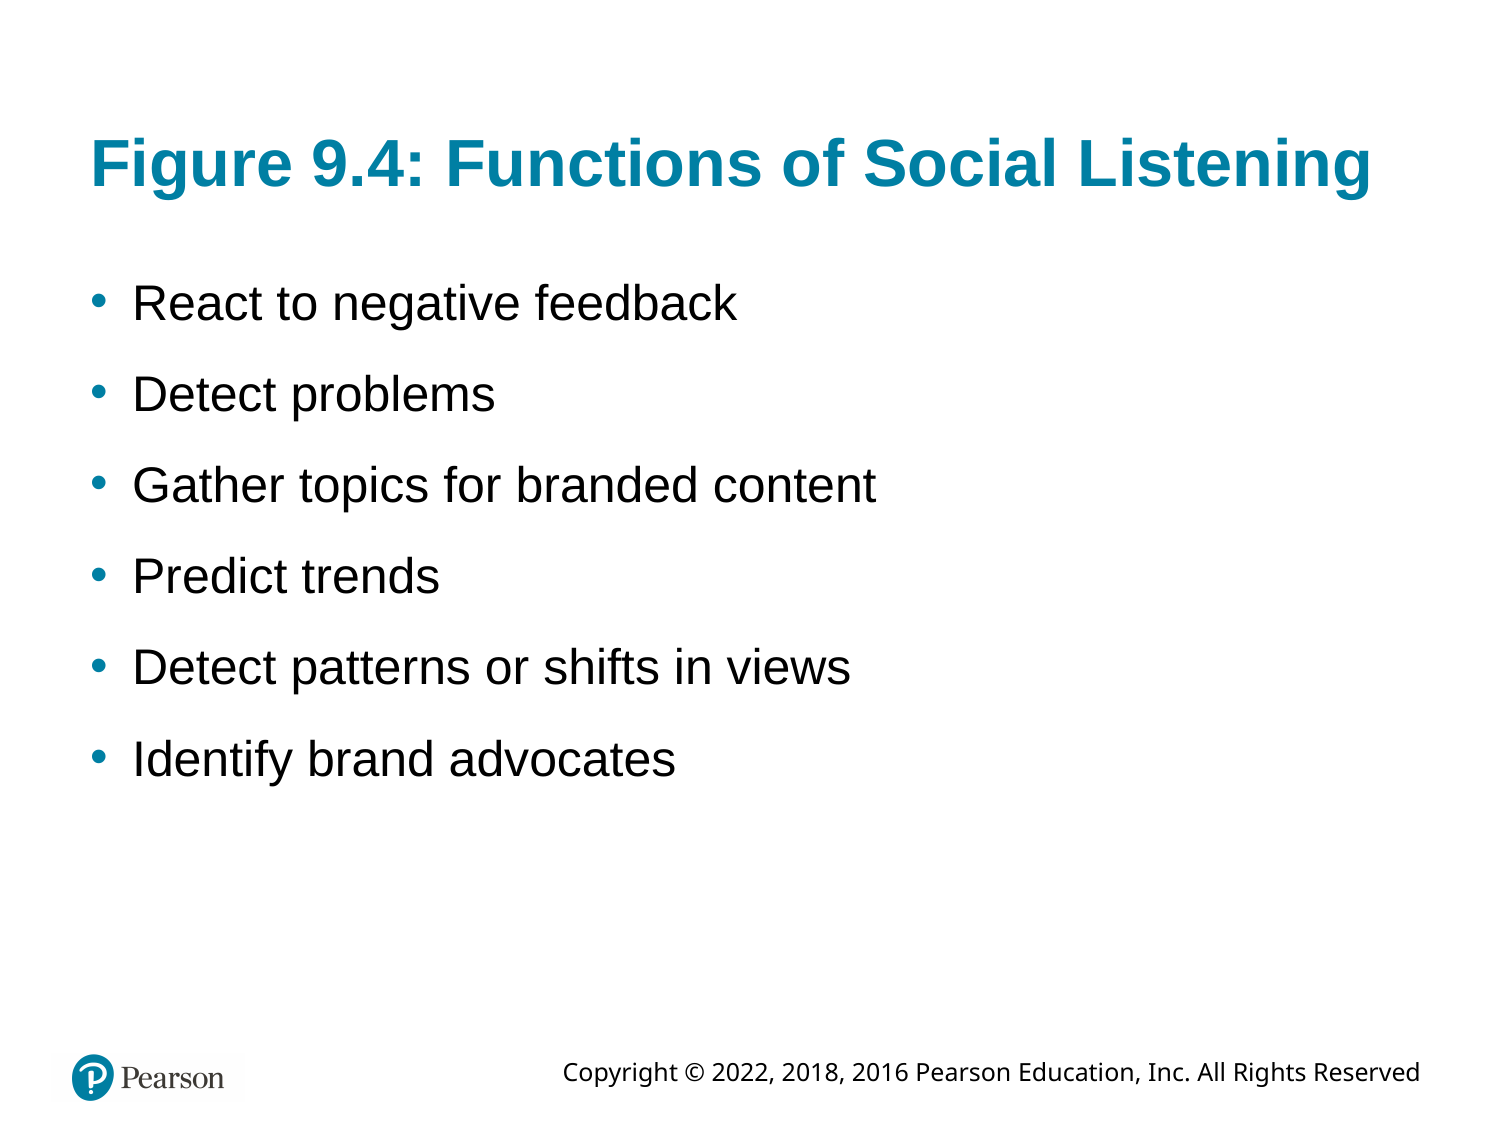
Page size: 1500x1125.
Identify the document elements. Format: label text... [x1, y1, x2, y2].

title Figure 9.4: Functions of Social Listening [75, 35, 1425, 216]
list React to negative feedback Detect problems Gather topics for branded content Predict trends Detect patterns or shifts in views Identify brand advocates [75, 255, 1426, 1021]
picture [51, 1053, 245, 1102]
